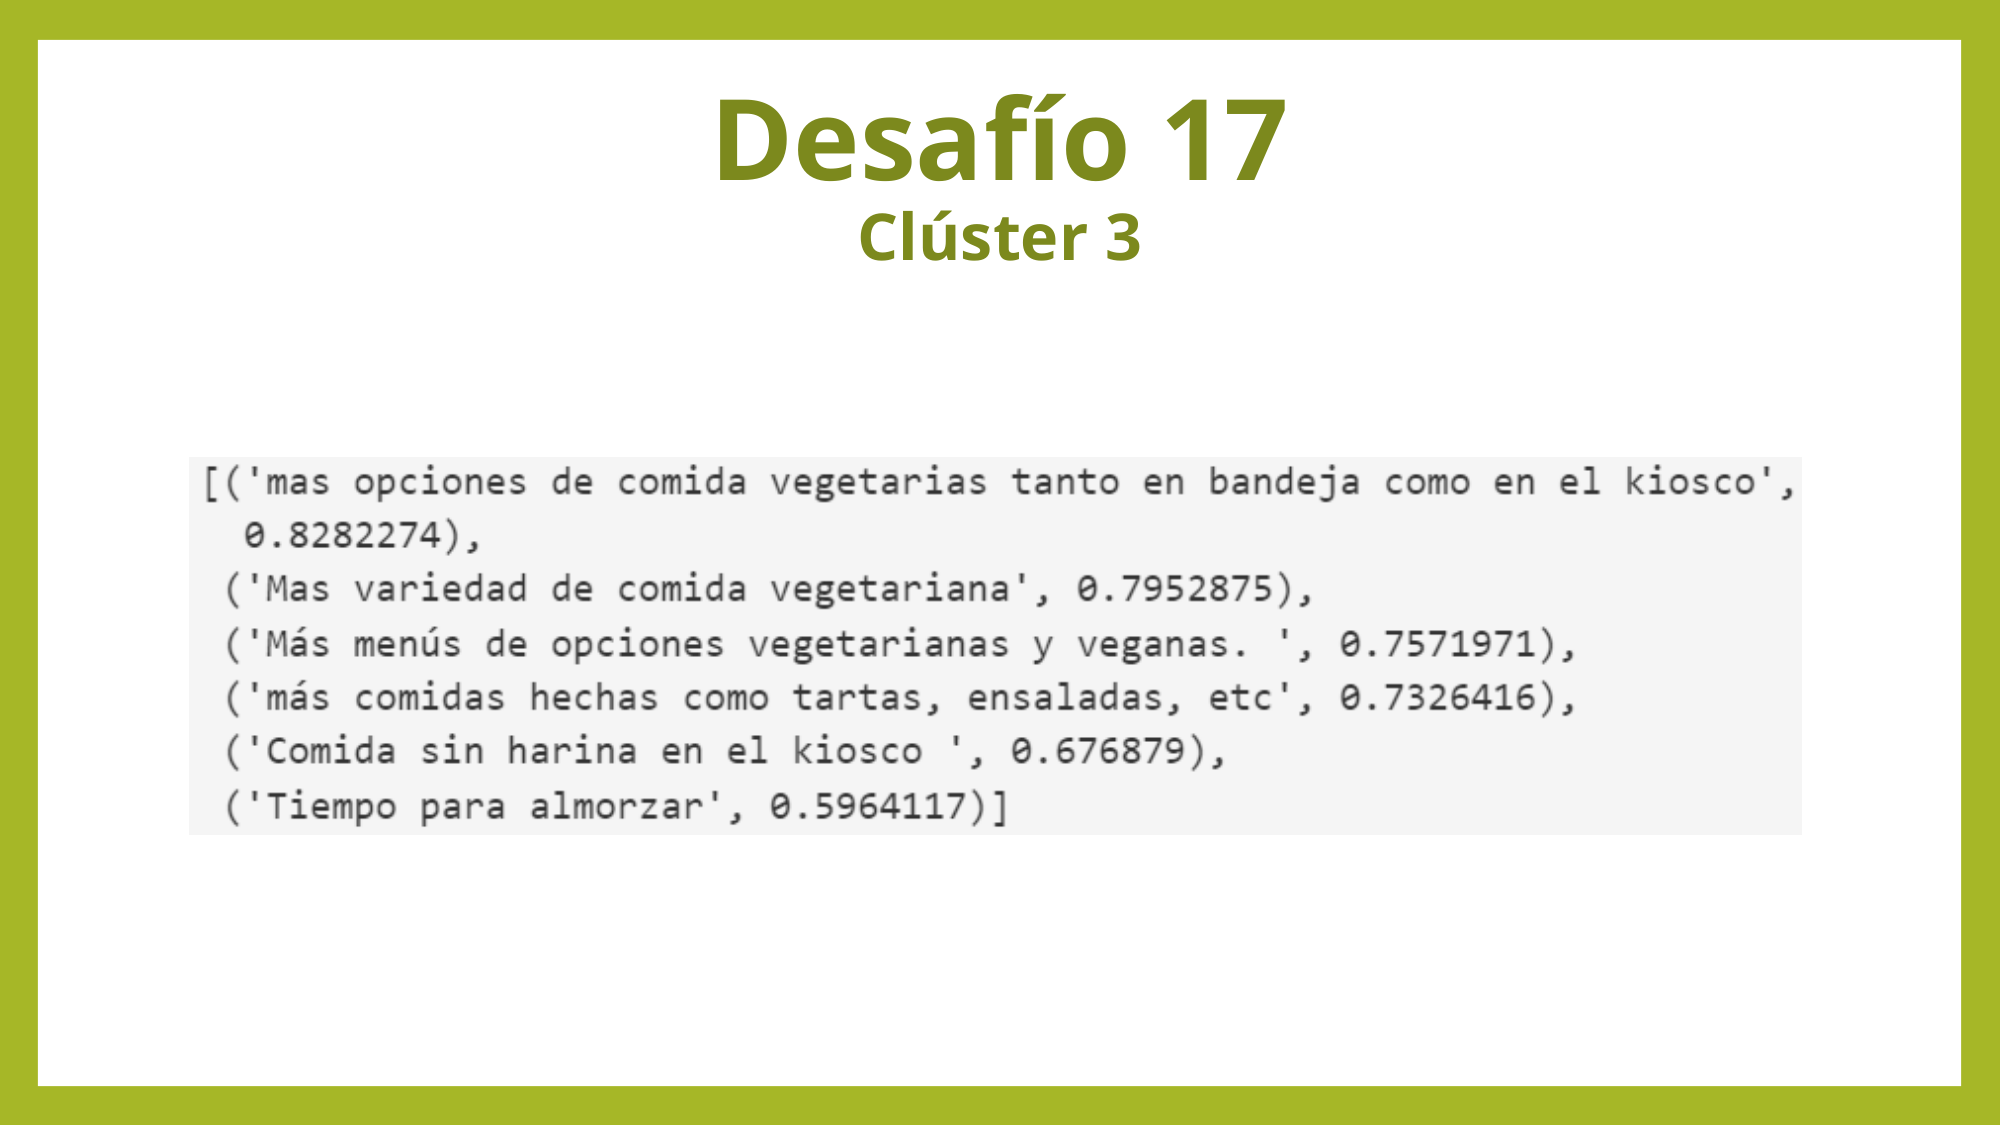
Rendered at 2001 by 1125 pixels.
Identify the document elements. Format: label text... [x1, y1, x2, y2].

picture [189, 456, 1803, 835]
title Desafío 17 Clúster 3 [189, 68, 1810, 291]
